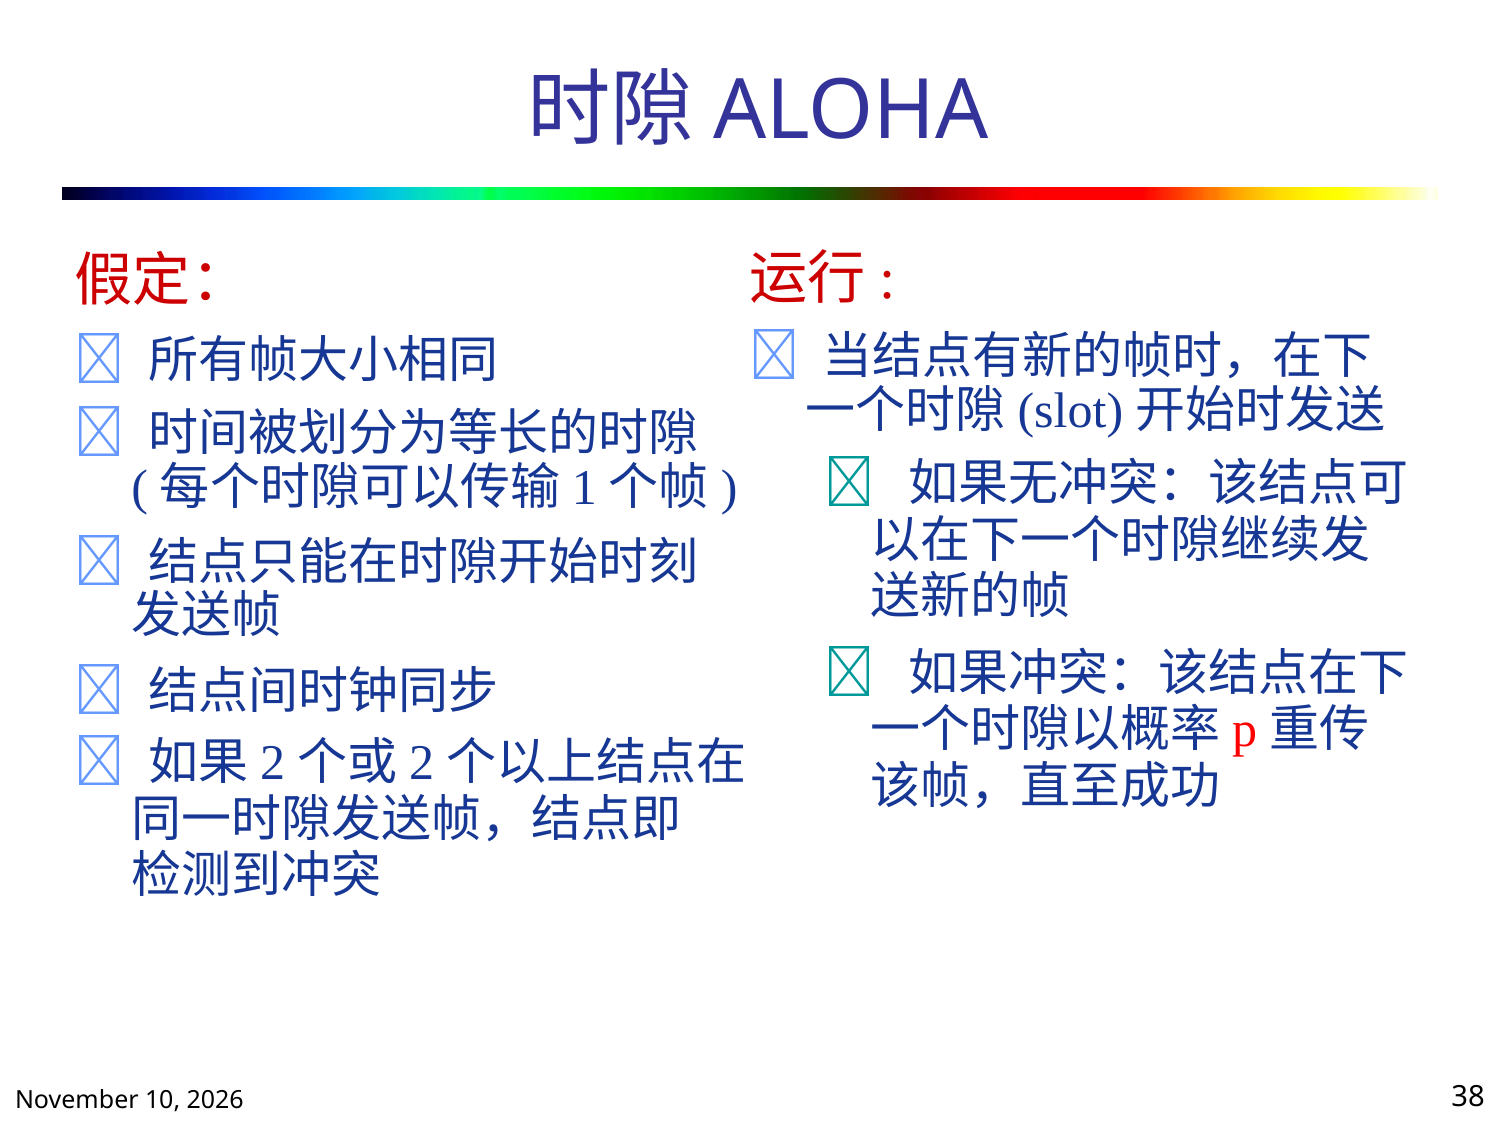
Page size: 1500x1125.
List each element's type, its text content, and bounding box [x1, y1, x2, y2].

picture [62, 187, 355, 200]
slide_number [0, 1049, 313, 1125]
picture [382, 187, 1438, 200]
title 时隙ALOHA [124, 37, 1392, 163]
slide_number 38 [1187, 1049, 1500, 1125]
text_box 运行:  当结点有新的帧时，在下 一个时隙(slot)开始时发送  如果无冲突：该结点可 以在下一个时隙继续发 送新的帧  如果冲突：该结点在下 一个时隙以概率p重传 该帧，直至成功 [749, 249, 1409, 823]
text_box 假定：  所有帧大小相同  时间被划分为等长的时隙 (每个时隙可以传输1个帧)  结点只能在时隙开始时刻 发送帧  结点间时钟同步  如果2个或2个以上结点在 同一时隙发送帧，结点即 检测到冲突 [74, 256, 746, 912]
